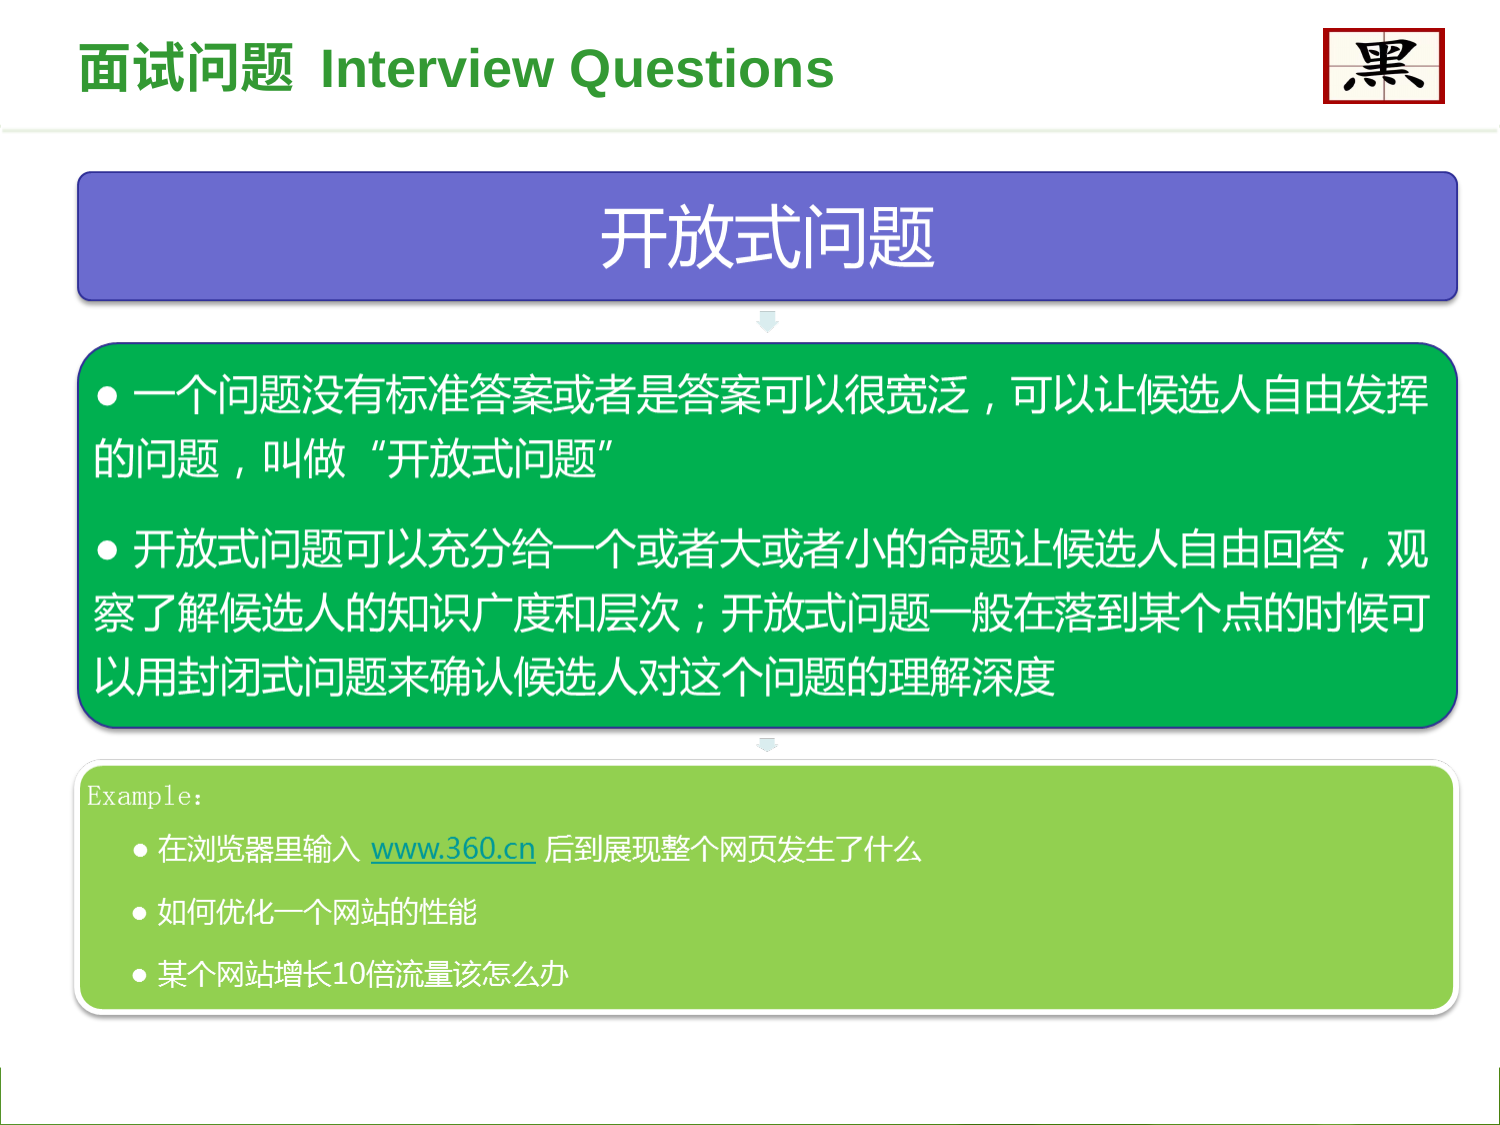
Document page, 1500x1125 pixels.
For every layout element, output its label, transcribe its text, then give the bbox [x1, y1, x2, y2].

text_box 面试问题 Interview Questions [62, 19, 1223, 114]
picture [0, 0, 1500, 1125]
